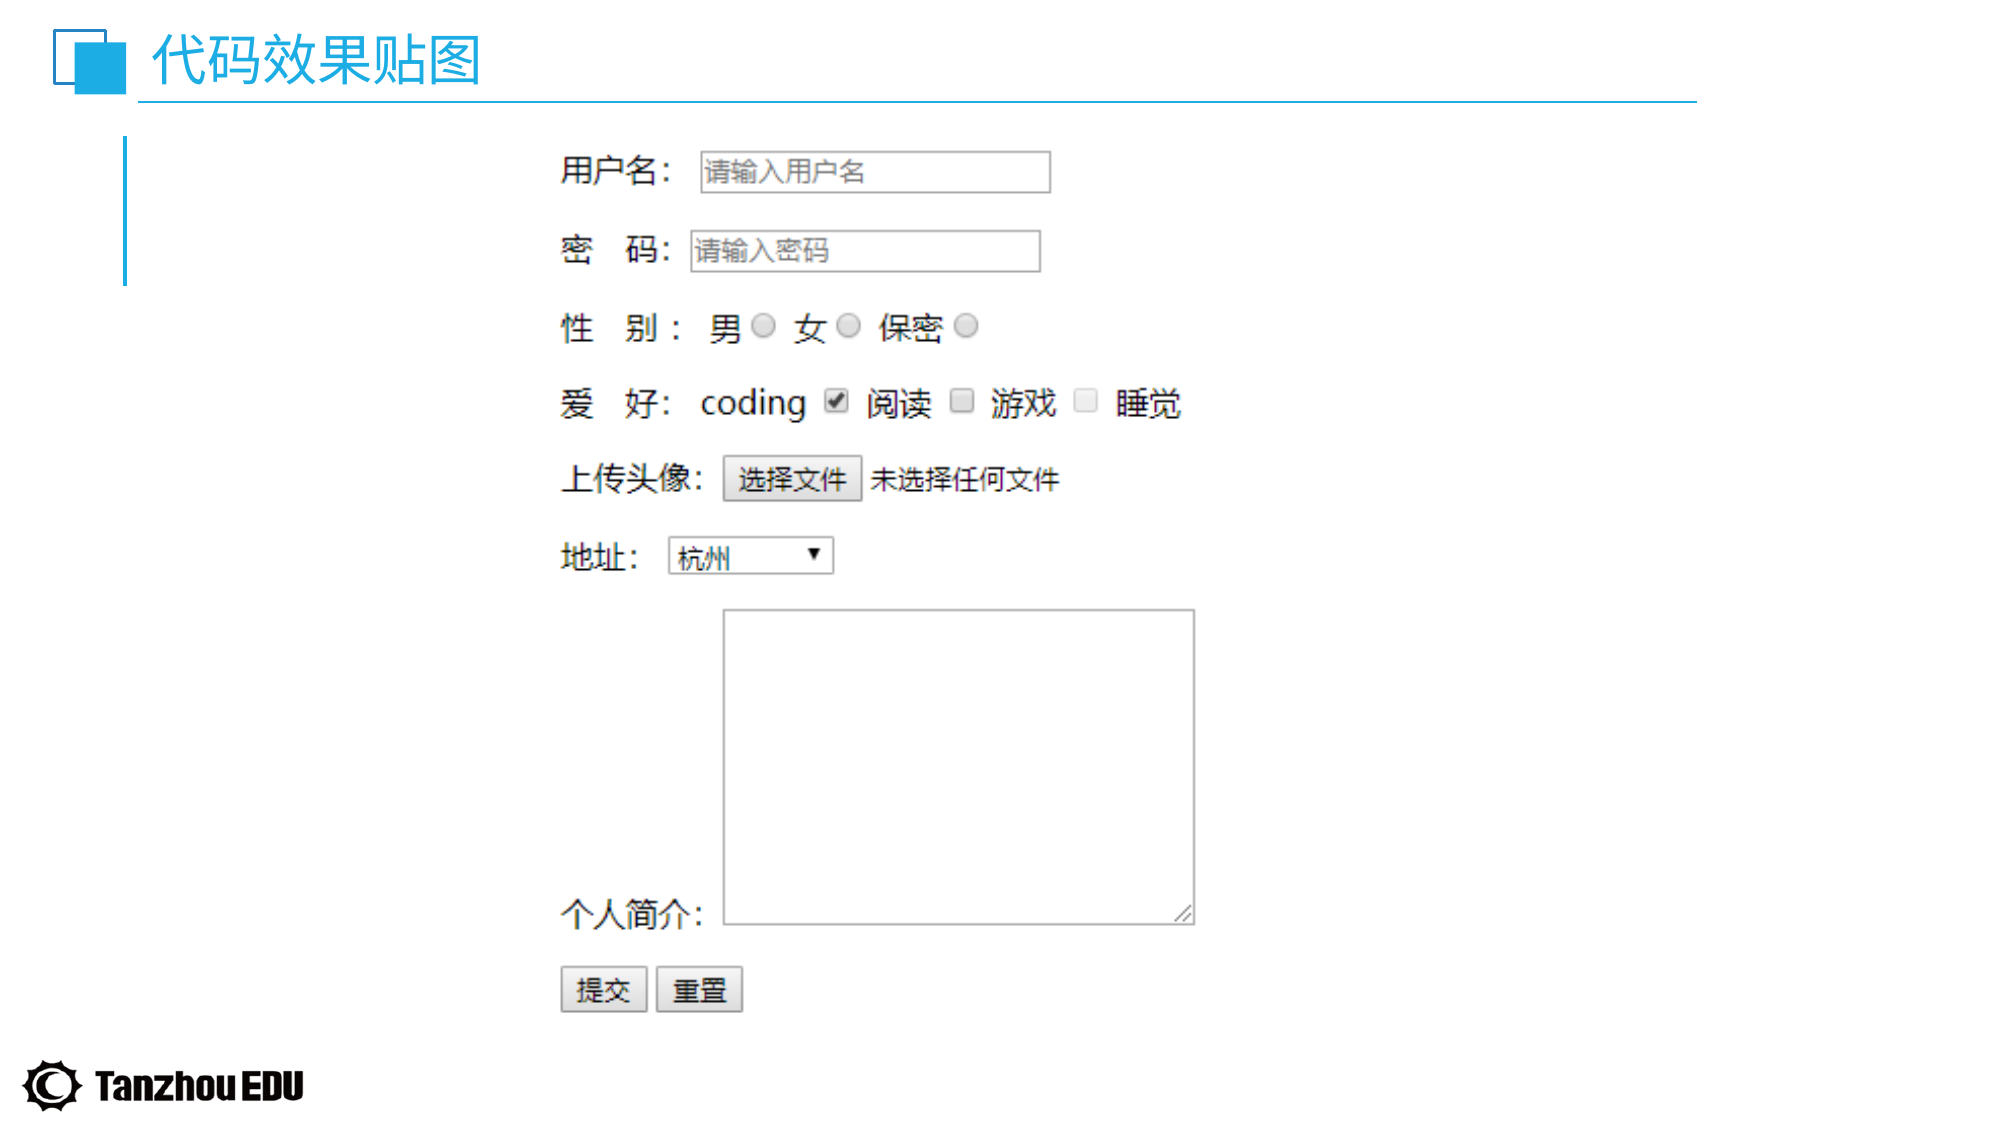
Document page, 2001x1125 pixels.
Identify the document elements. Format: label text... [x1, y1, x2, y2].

picture [545, 123, 1455, 1086]
picture [2, 1031, 328, 1125]
text_box 代码效果贴图 [141, 34, 732, 90]
